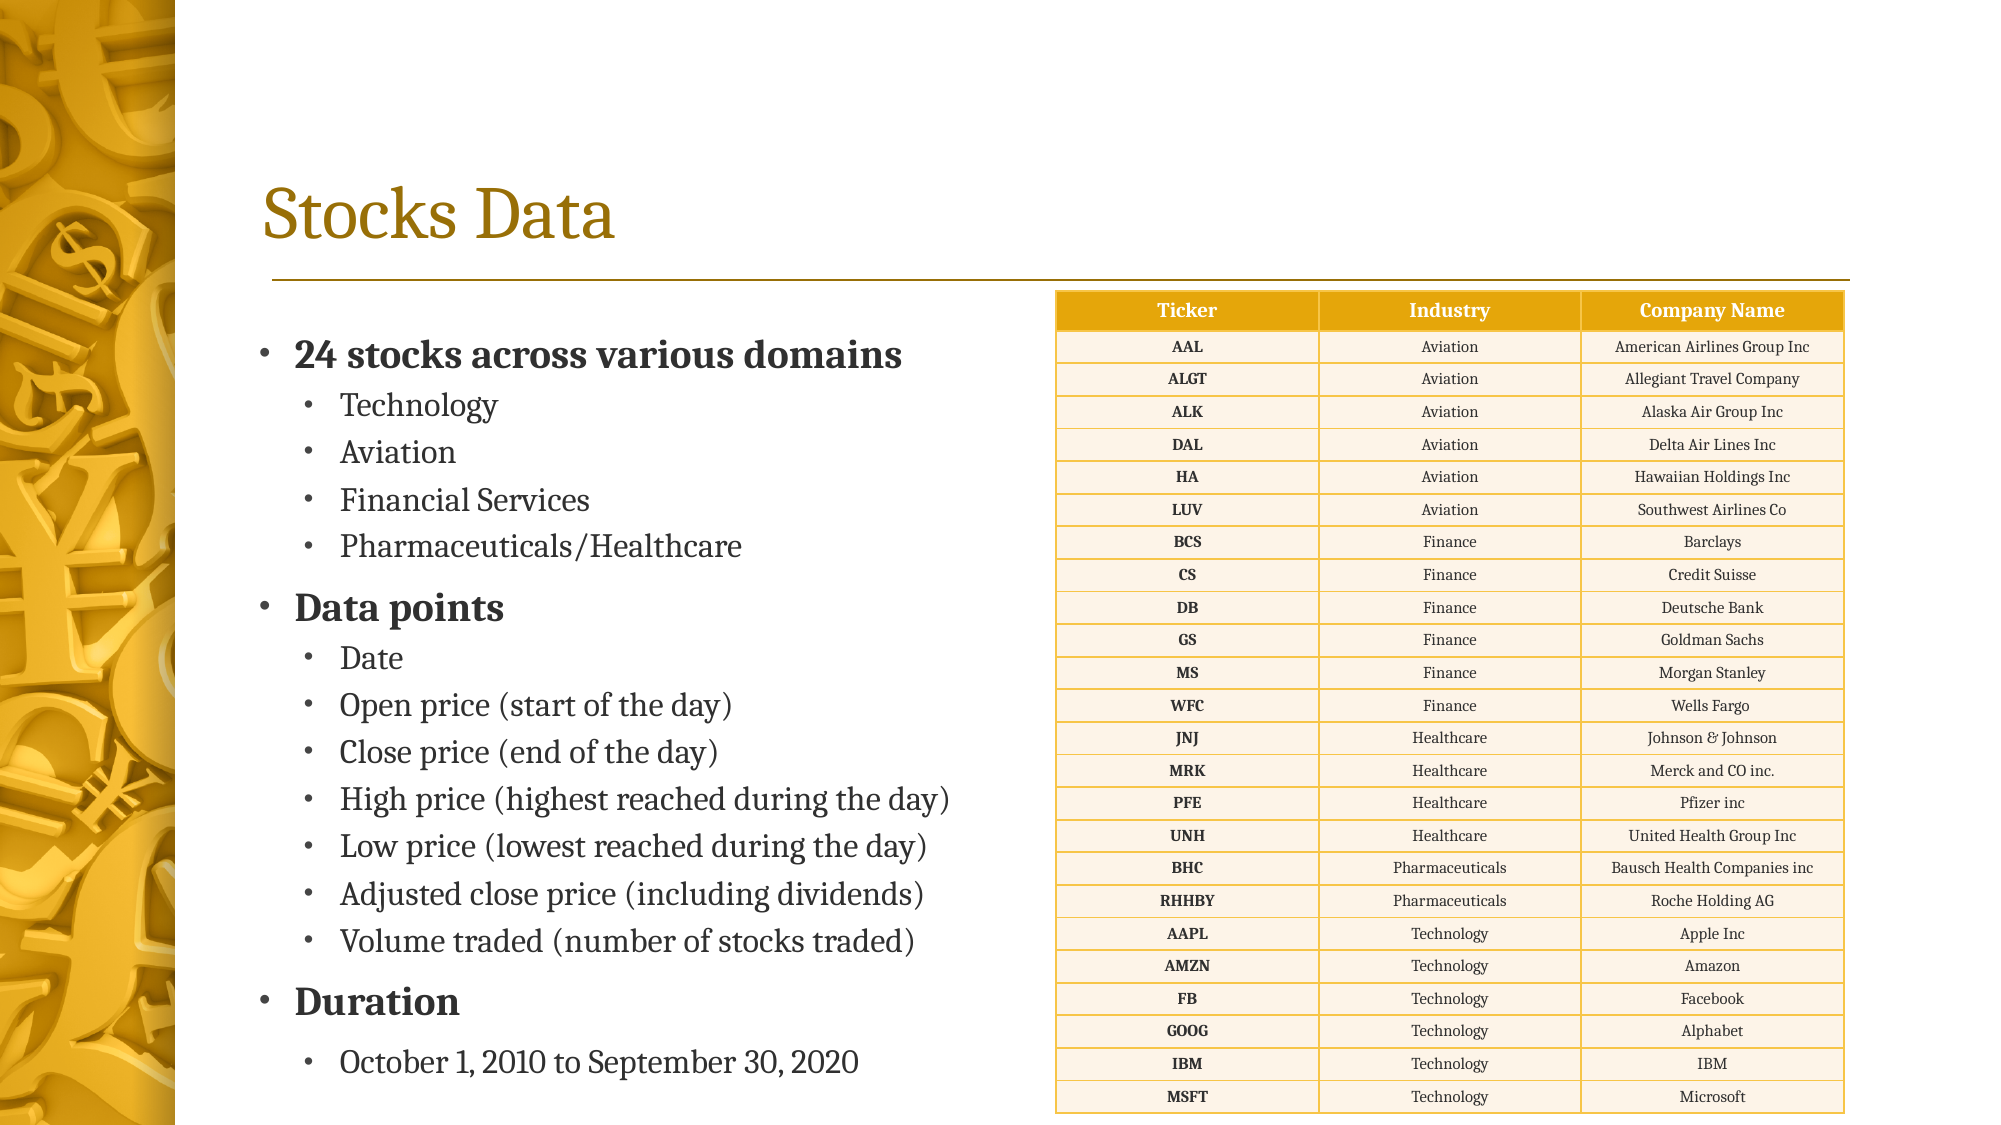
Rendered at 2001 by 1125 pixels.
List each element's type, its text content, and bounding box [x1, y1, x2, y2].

table_cell Barclays [1582, 527, 1843, 558]
table_cell BHC [1057, 853, 1318, 884]
table_cell Technology [1320, 984, 1580, 1014]
table_cell Goldman Sachs [1582, 625, 1843, 656]
table_cell AMZN [1057, 951, 1318, 982]
table_cell Apple Inc [1582, 918, 1843, 949]
table_cell Hawaiian Holdings Inc [1582, 462, 1843, 493]
title Stocks Data [249, 62, 1863, 263]
table_cell IBM [1057, 1049, 1318, 1080]
table_cell Credit Suisse [1582, 560, 1843, 591]
table_cell ALK [1057, 397, 1318, 428]
list 24 stocks across various domains Technology Aviation Financial Services Pharmaceuticals/Healthcare Data points Date Open price (start of the day) Close price (end of the day) High price (highest reached during the day) Low price (lowest reached during the day) Adjusted close price (including dividends) Volume traded (number of stocks traded) Duration October 1, 2010 to September 30, 2020 [244, 325, 1032, 1106]
table_cell GS [1057, 625, 1318, 656]
table_cell Finance [1320, 560, 1580, 591]
table_cell Healthcare [1320, 755, 1580, 786]
table_header Industry [1320, 292, 1580, 330]
table_cell Microsoft [1582, 1081, 1843, 1112]
table_cell Roche Holding AG [1582, 886, 1843, 917]
table_cell Technology [1320, 918, 1580, 949]
table_cell CS [1057, 560, 1318, 591]
table_cell RHHBY [1057, 886, 1318, 917]
table_cell Finance [1320, 658, 1580, 688]
table_cell MSFT [1057, 1081, 1318, 1112]
table_cell Alphabet [1582, 1016, 1843, 1047]
table_cell AAL [1057, 332, 1318, 362]
table_cell Finance [1320, 527, 1580, 558]
table_cell BCS [1057, 527, 1318, 558]
table_cell Pharmaceuticals [1320, 886, 1580, 917]
table_cell JNJ [1057, 723, 1318, 754]
table_cell Technology [1320, 1016, 1580, 1047]
table_cell Healthcare [1320, 723, 1580, 754]
table_cell Healthcare [1320, 788, 1580, 819]
table_cell MRK [1057, 755, 1318, 786]
table_cell FB [1057, 984, 1318, 1014]
table_cell Bausch Health Companies inc [1582, 853, 1843, 884]
table_cell Finance [1320, 625, 1580, 656]
table_cell Aviation [1320, 429, 1580, 460]
table_cell Aviation [1320, 364, 1580, 395]
table_cell Aviation [1320, 462, 1580, 493]
table_cell WFC [1057, 690, 1318, 721]
table_cell Finance [1320, 690, 1580, 721]
table_cell Deutsche Bank [1582, 592, 1843, 623]
table_cell UNH [1057, 821, 1318, 851]
table_cell Amazon [1582, 951, 1843, 982]
table_cell Wells Fargo [1582, 690, 1843, 721]
table_cell American Airlines Group Inc [1582, 332, 1843, 362]
table_cell Healthcare [1320, 821, 1580, 851]
table_cell Pfizer inc [1582, 788, 1843, 819]
table_cell HA [1057, 462, 1318, 493]
table_cell MS [1057, 658, 1318, 688]
table_cell Aviation [1320, 332, 1580, 362]
table_cell Merck and CO inc. [1582, 755, 1843, 786]
table_cell Allegiant Travel Company [1582, 364, 1843, 395]
table_cell Alaska Air Group Inc [1582, 397, 1843, 428]
table_cell DB [1057, 592, 1318, 623]
table_header Company Name [1582, 292, 1843, 330]
table_cell Pharmaceuticals [1320, 853, 1580, 884]
table_cell Morgan Stanley [1582, 658, 1843, 688]
table_cell ALGT [1057, 364, 1318, 395]
table_cell United Health Group Inc [1582, 821, 1843, 851]
table_cell Finance [1320, 592, 1580, 623]
table_header Ticker [1057, 292, 1318, 330]
table_cell IBM [1582, 1049, 1843, 1080]
table_cell AAPL [1057, 918, 1318, 949]
table_cell Delta Air Lines Inc [1582, 429, 1843, 460]
table_cell Facebook [1582, 984, 1843, 1014]
table_cell PFE [1057, 788, 1318, 819]
table_cell Technology [1320, 1081, 1580, 1112]
table_cell Aviation [1320, 397, 1580, 428]
table_cell Technology [1320, 951, 1580, 982]
table_cell Johnson & Johnson [1582, 723, 1843, 754]
table_cell GOOG [1057, 1016, 1318, 1047]
table_cell Aviation [1320, 495, 1580, 525]
table_cell LUV [1057, 495, 1318, 525]
table_cell DAL [1057, 429, 1318, 460]
picture [0, 0, 175, 1125]
table_cell Technology [1320, 1049, 1580, 1080]
table_cell Southwest Airlines Co [1582, 495, 1843, 525]
